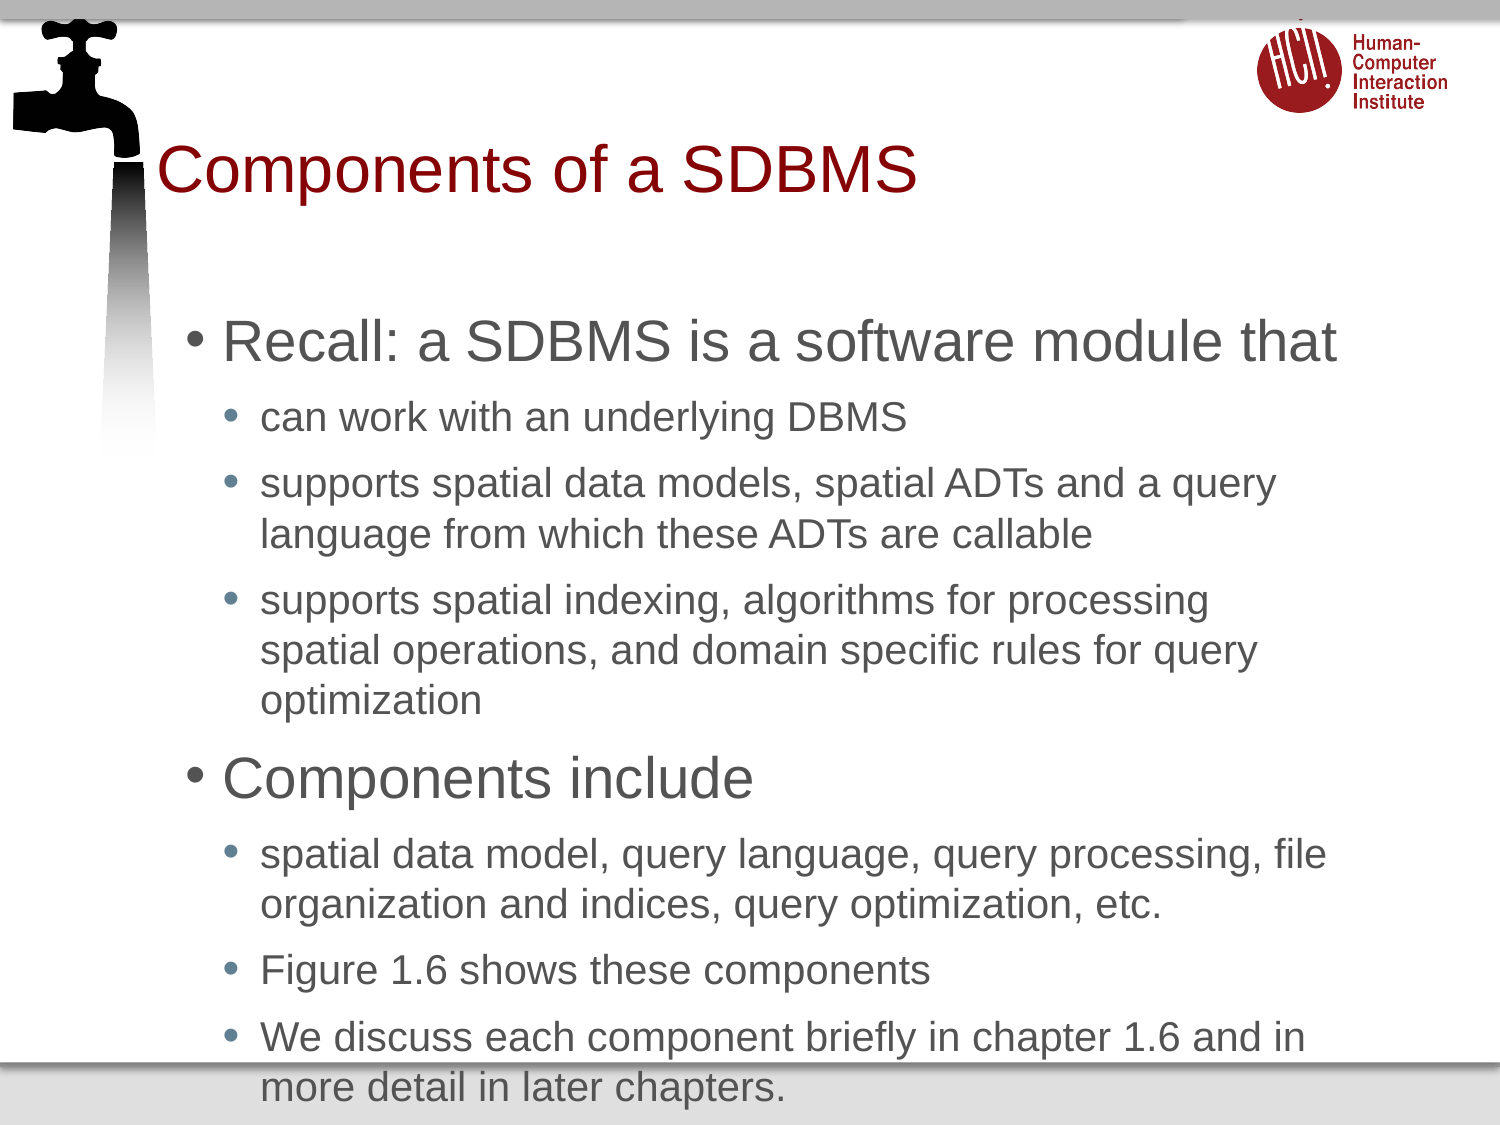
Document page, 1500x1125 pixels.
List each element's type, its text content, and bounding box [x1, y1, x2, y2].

title Components of a SDBMS [156, 50, 1187, 214]
list Recall: a SDBMS is a software module that can work with an underlying DBMS supports spatial data models, spatial ADTs and a query language from which these ADTs are callable supports spatial indexing, algorithms for processing spatial operations, and domain specific rules for query optimization Components include spatial data model, query language, query processing, file organization and indices, query optimization, etc. Figure 1.6 shows these components We discuss each component briefly in chapter 1.6 and in more detail in later chapters. [185, 303, 1342, 1022]
picture [1257, 20, 1447, 113]
picture [13, 20, 140, 158]
